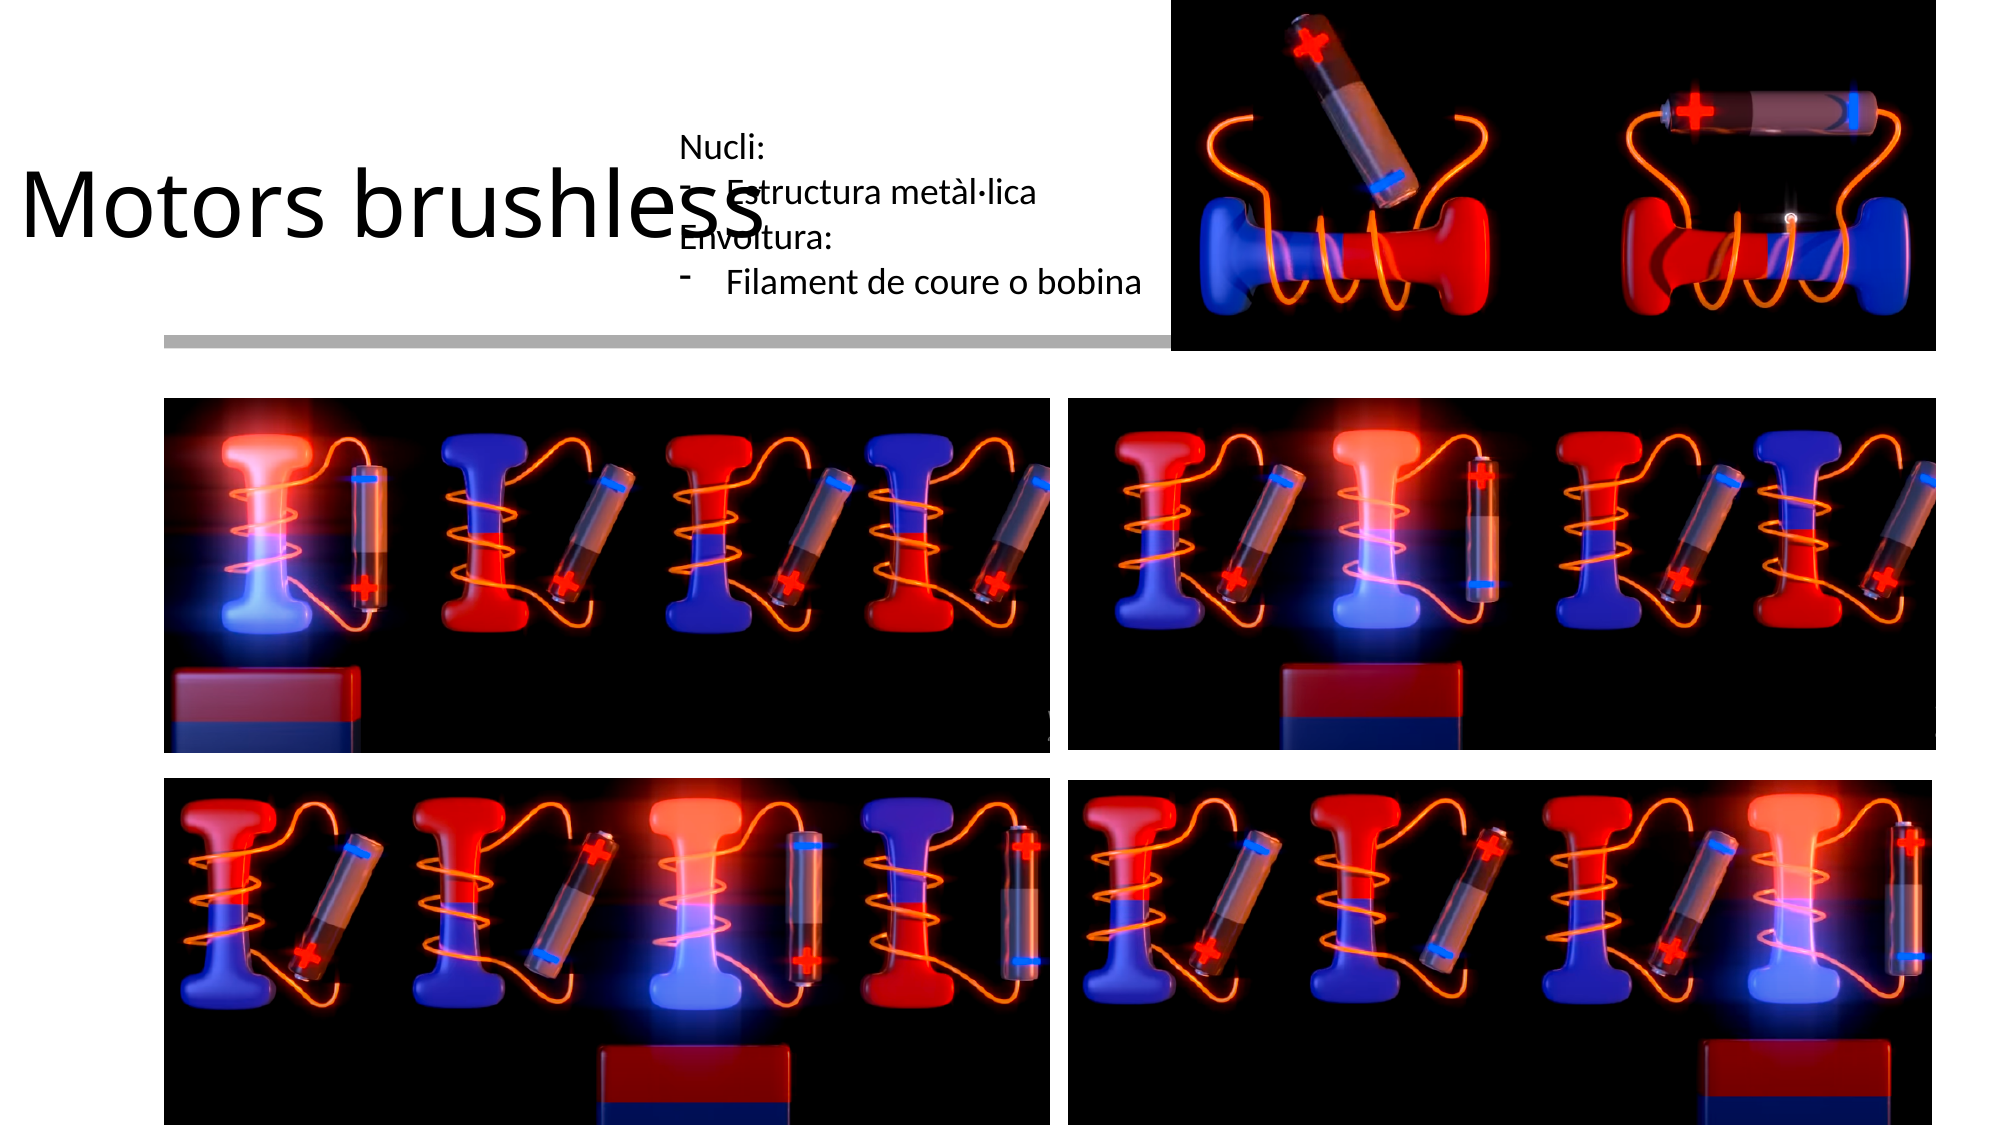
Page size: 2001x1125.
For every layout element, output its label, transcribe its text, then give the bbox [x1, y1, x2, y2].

text_box [163, 334, 664, 349]
picture [1171, 0, 1936, 351]
title Motors brushless [3, 99, 791, 317]
picture [164, 398, 1050, 753]
picture [1068, 780, 1932, 1125]
text_box Nucli: Estructura metàl·lica Envoltura: Filament de coure o bobina [664, 115, 1158, 355]
picture [1068, 398, 1936, 750]
text_box [1158, 334, 1171, 349]
picture [164, 778, 1050, 1125]
